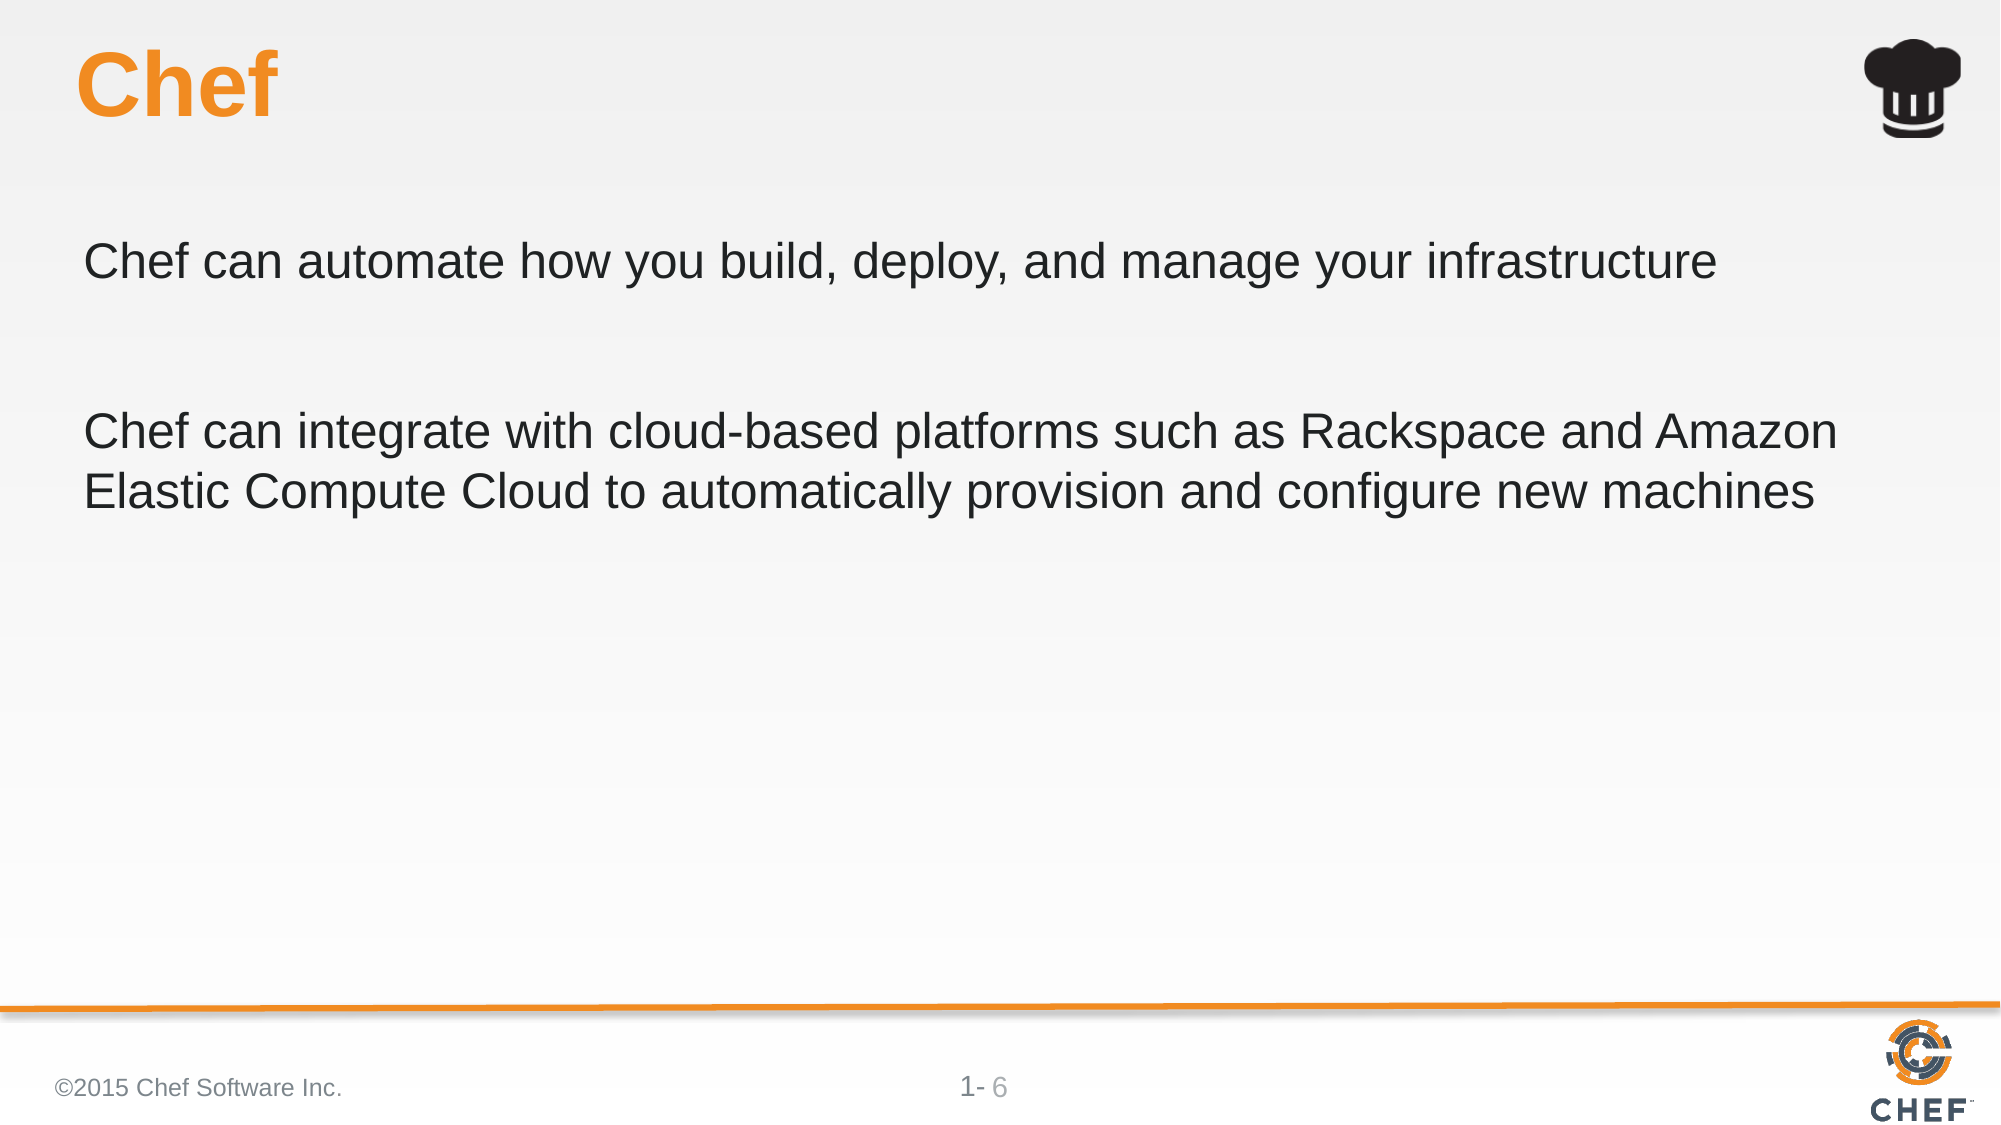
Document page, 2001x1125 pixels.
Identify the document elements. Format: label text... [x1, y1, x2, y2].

slide_number 6 [774, 1055, 1225, 1116]
picture [1863, 1008, 1980, 1125]
footer ©2015 Chef Software Inc. [39, 1055, 739, 1118]
list Chef can automate how you build, deploy, and manage your infrastructure Chef can integrate with cloud-based platforms such as Rackspace and Amazon Elastic Compute Cloud to automatically provision and configure new machines [83, 228, 1847, 887]
title Chef [75, 37, 1913, 140]
